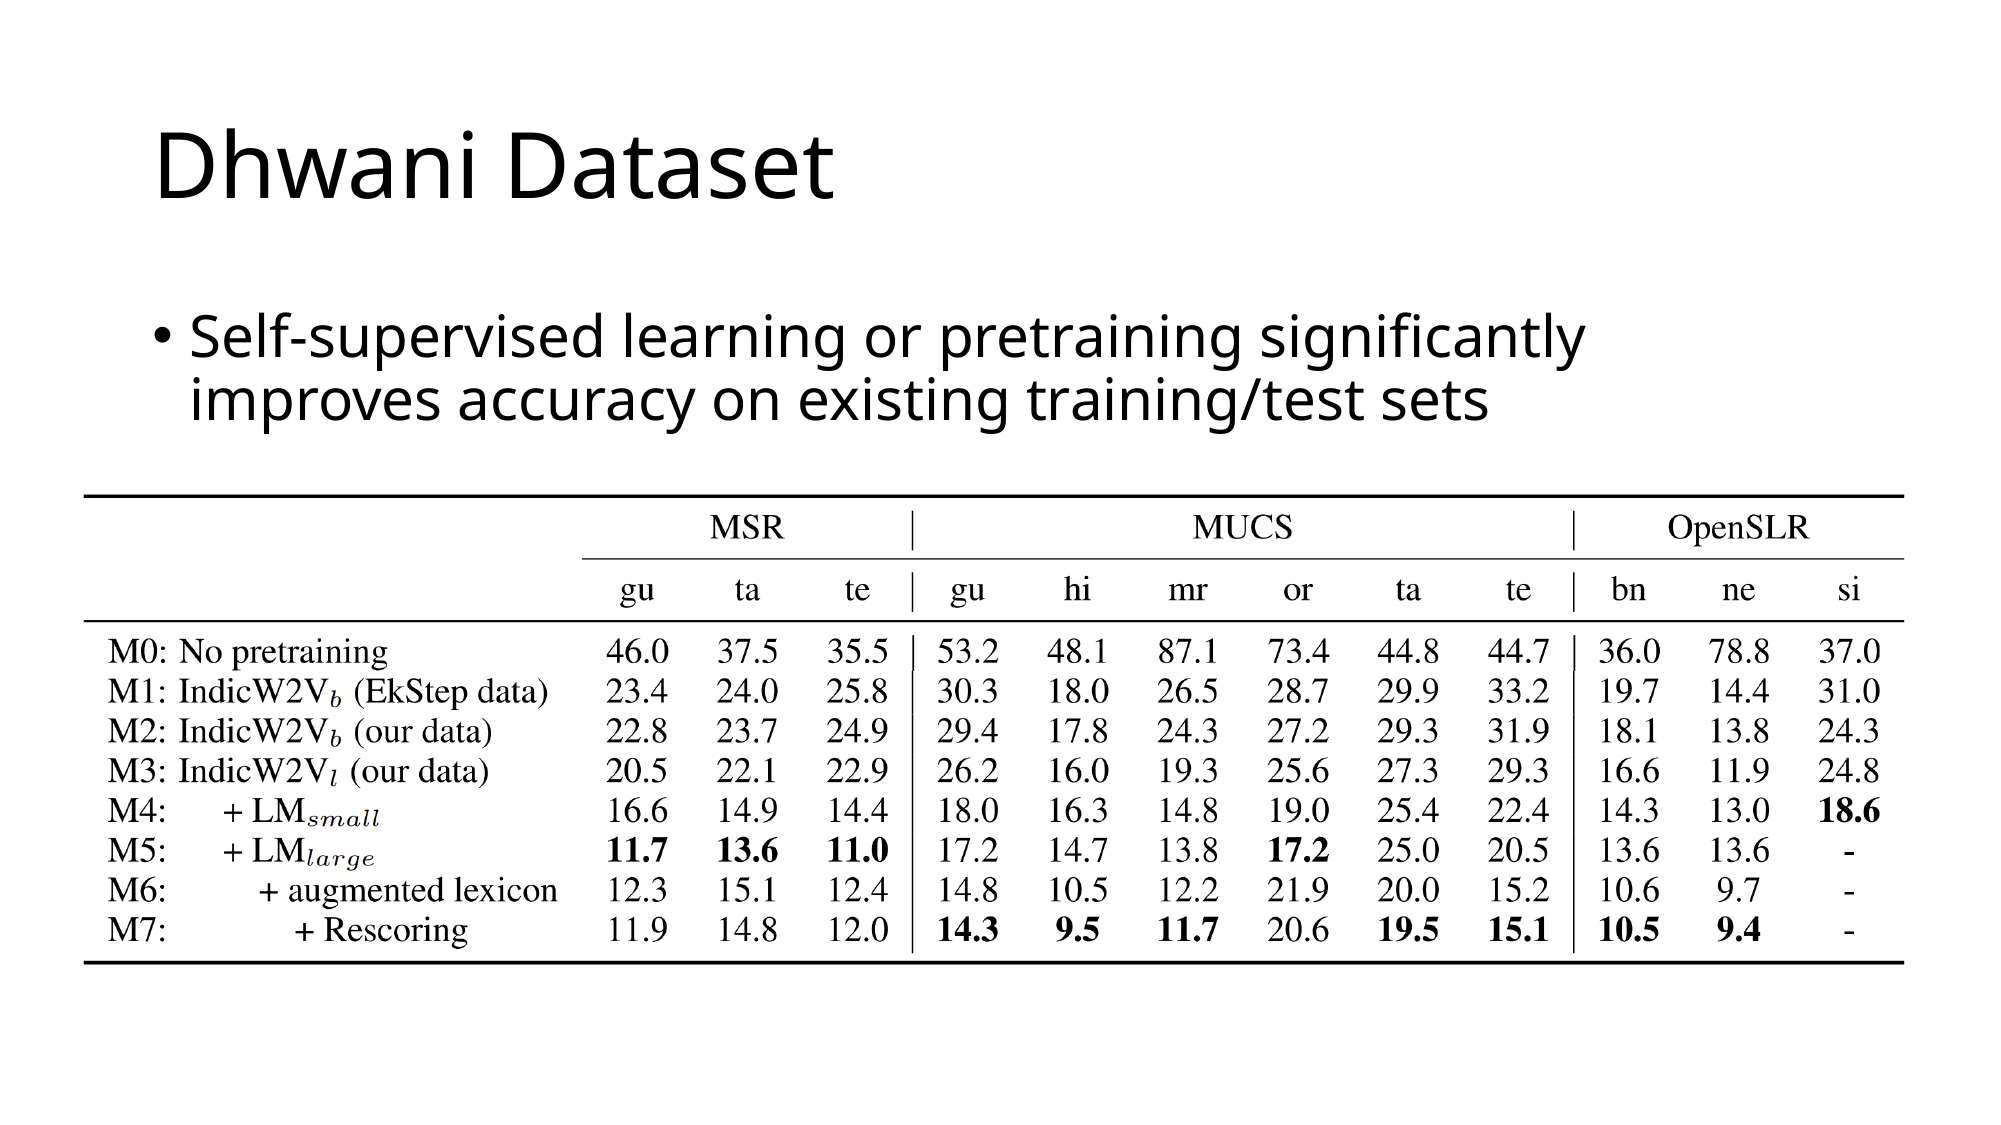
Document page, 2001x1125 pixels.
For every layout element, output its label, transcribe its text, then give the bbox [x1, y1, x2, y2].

title Dhwani Dataset [137, 59, 1863, 278]
list Self-supervised learning or pretraining significantly improves accuracy on existing training/test sets [137, 299, 1863, 459]
picture [62, 459, 1959, 985]
